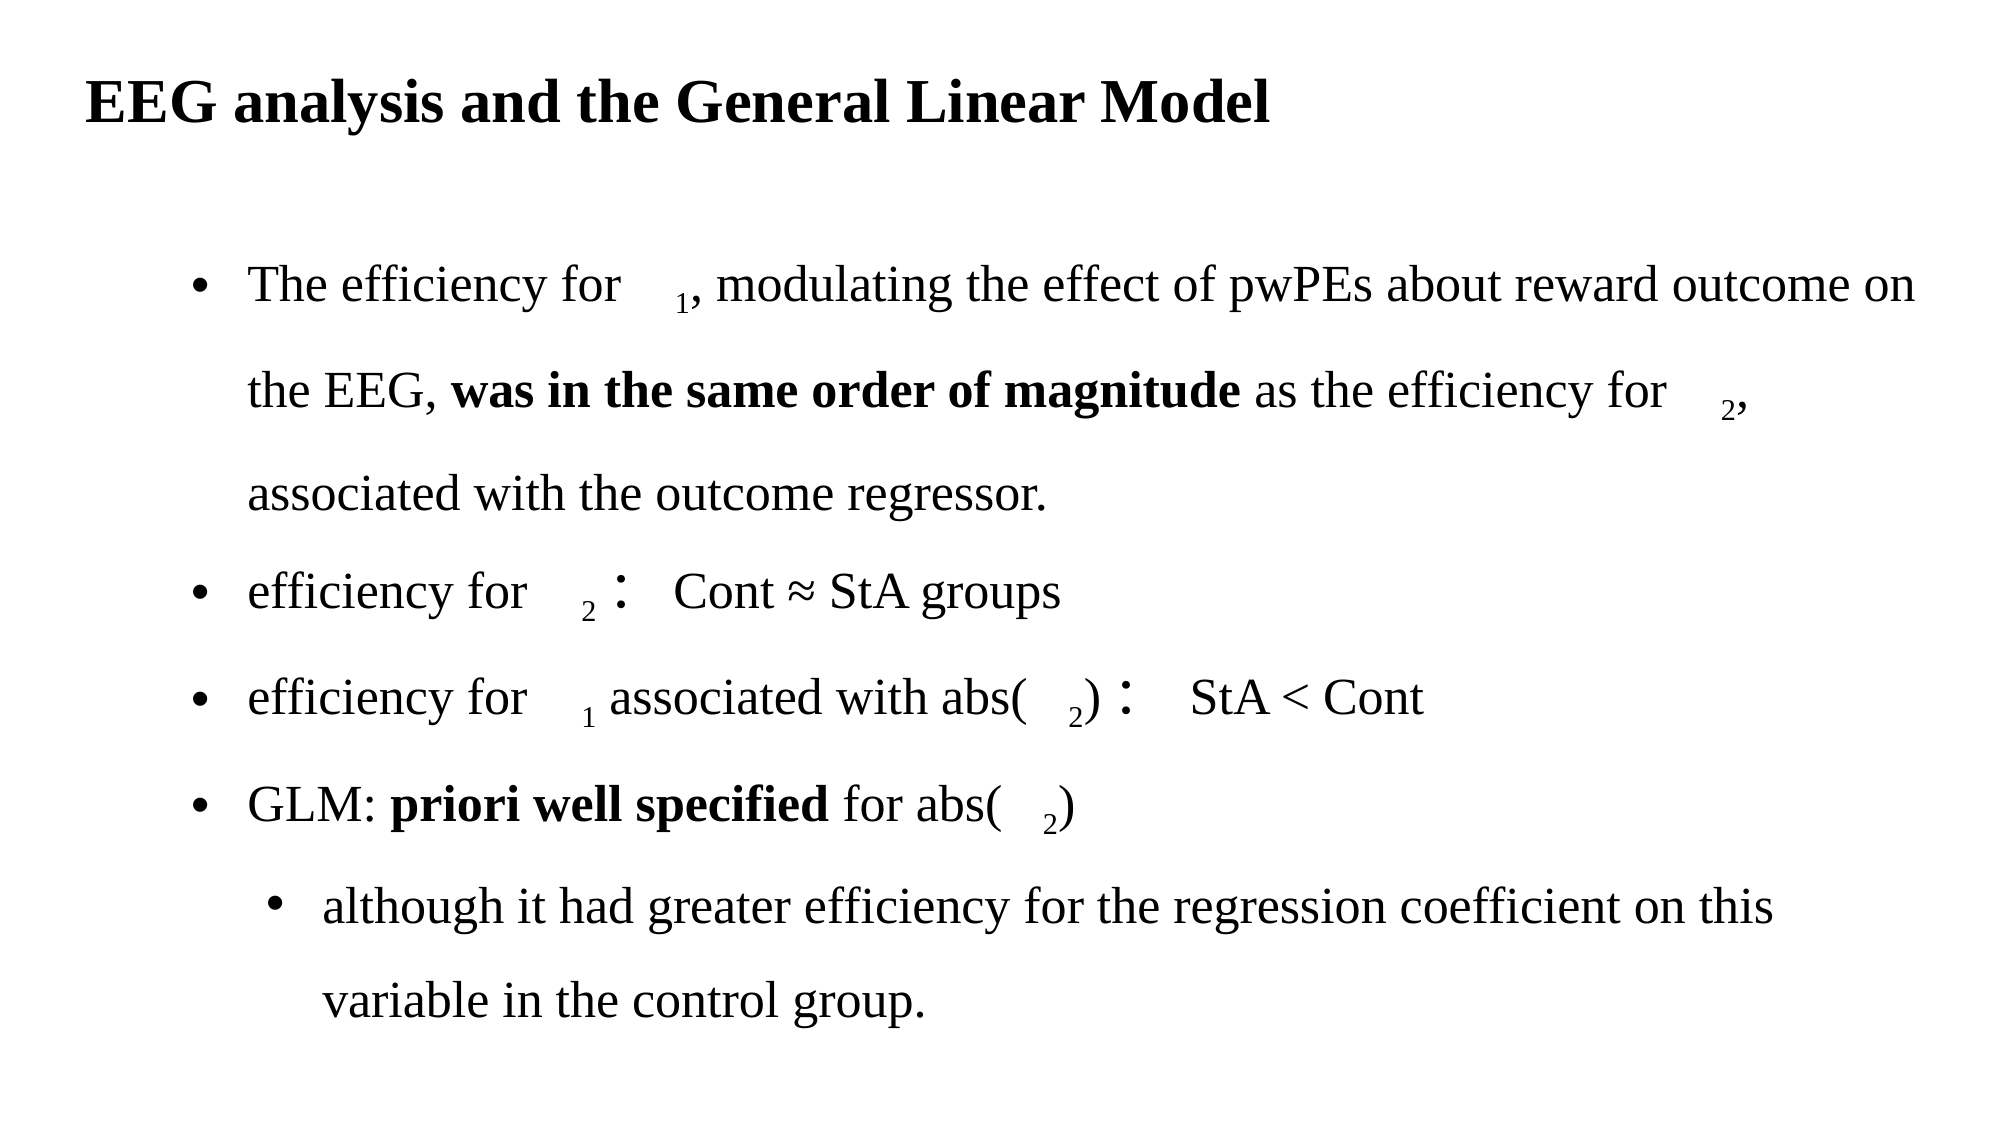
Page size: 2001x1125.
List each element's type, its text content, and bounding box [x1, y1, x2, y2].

text_box The efficiency for 𝛽1, modulating the effect of pwPEs about reward outcome on the EEG, was in the same order of magnitude as the efficiency for 𝛽2, associated with the outcome regressor. efficiency for 𝛽2：Cont ≈ StA groups efficiency for 𝛽1 associated with abs(𝜀2)： StA < Cont GLM: priori well specified for abs(𝜀2) although it had greater efficiency for the regression coefficient on this variable in the control group. [176, 205, 1943, 1036]
text_box EEG analysis and the General Linear Model [70, 52, 1461, 143]
